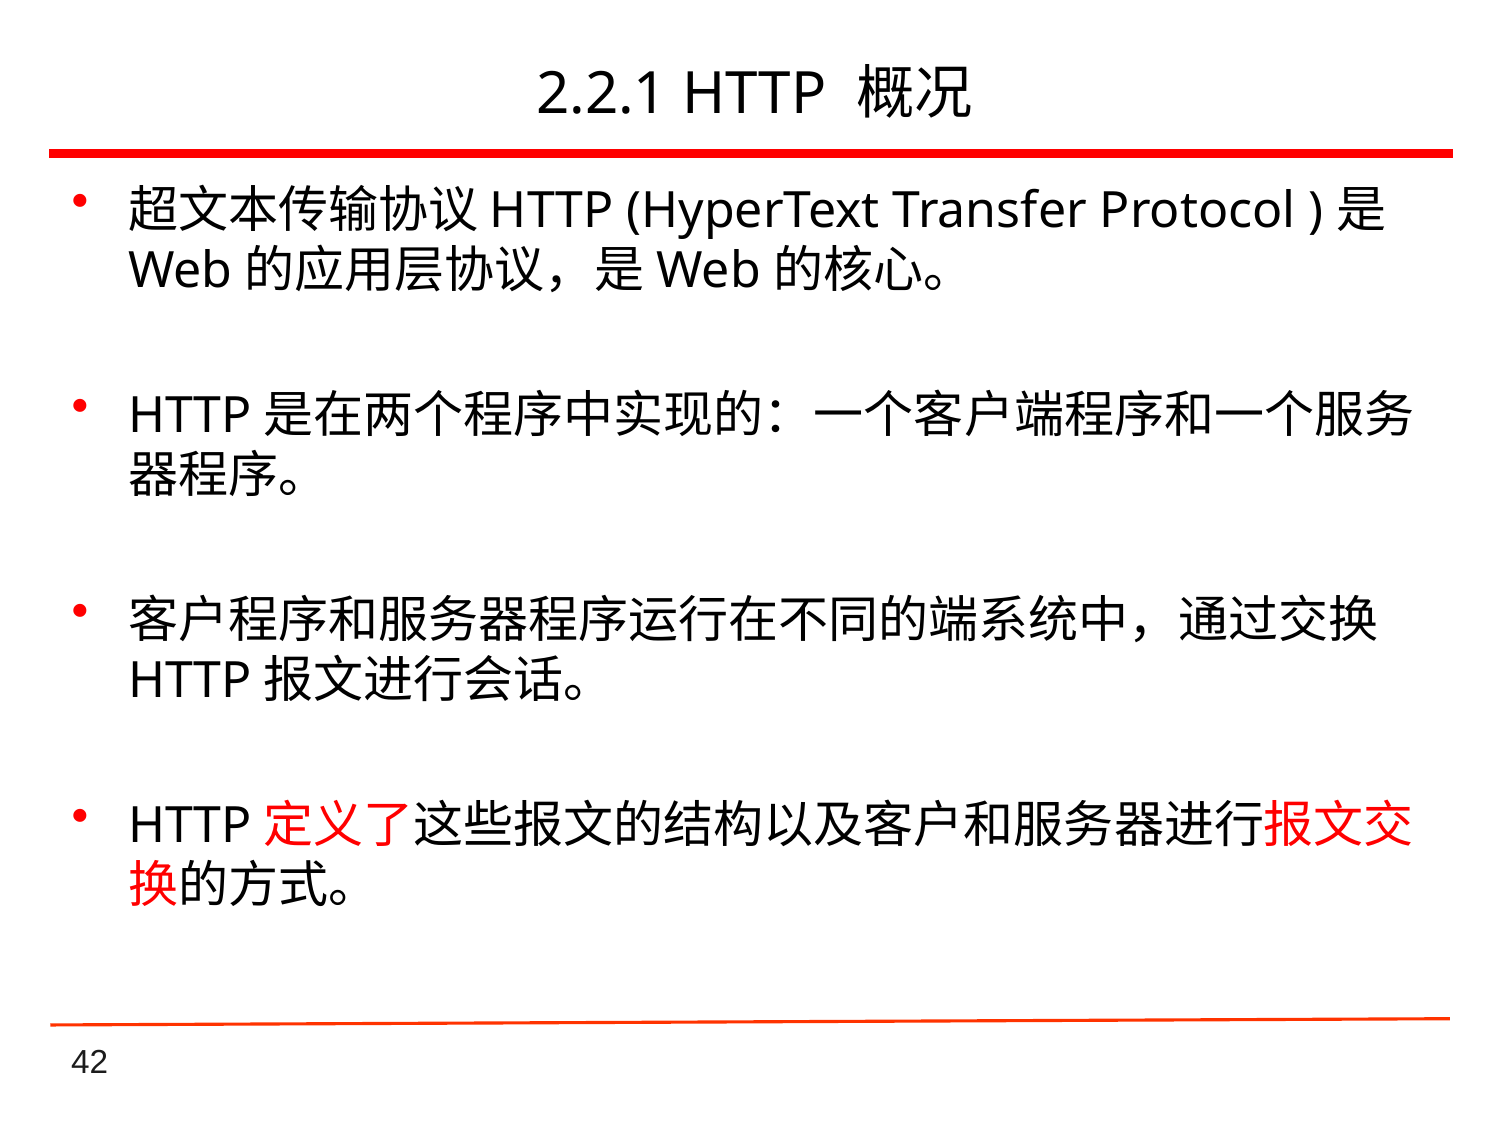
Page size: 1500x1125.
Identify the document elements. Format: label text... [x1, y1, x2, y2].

title 2.2.1 HTTP 概况 [52, 37, 1457, 143]
list 超文本传输协议HTTP (HyperText Transfer Protocol )是Web的应用层协议，是Web的核心。 HTTP是在两个程序中实现的：一个客户端程序和一个服务器程序。 客户程序和服务器程序运行在不同的端系统中，通过交换HTTP报文进行会话。 HTTP定义了这些报文的结构以及客户和服务器进行报文交换的方式。 [56, 169, 1458, 1003]
